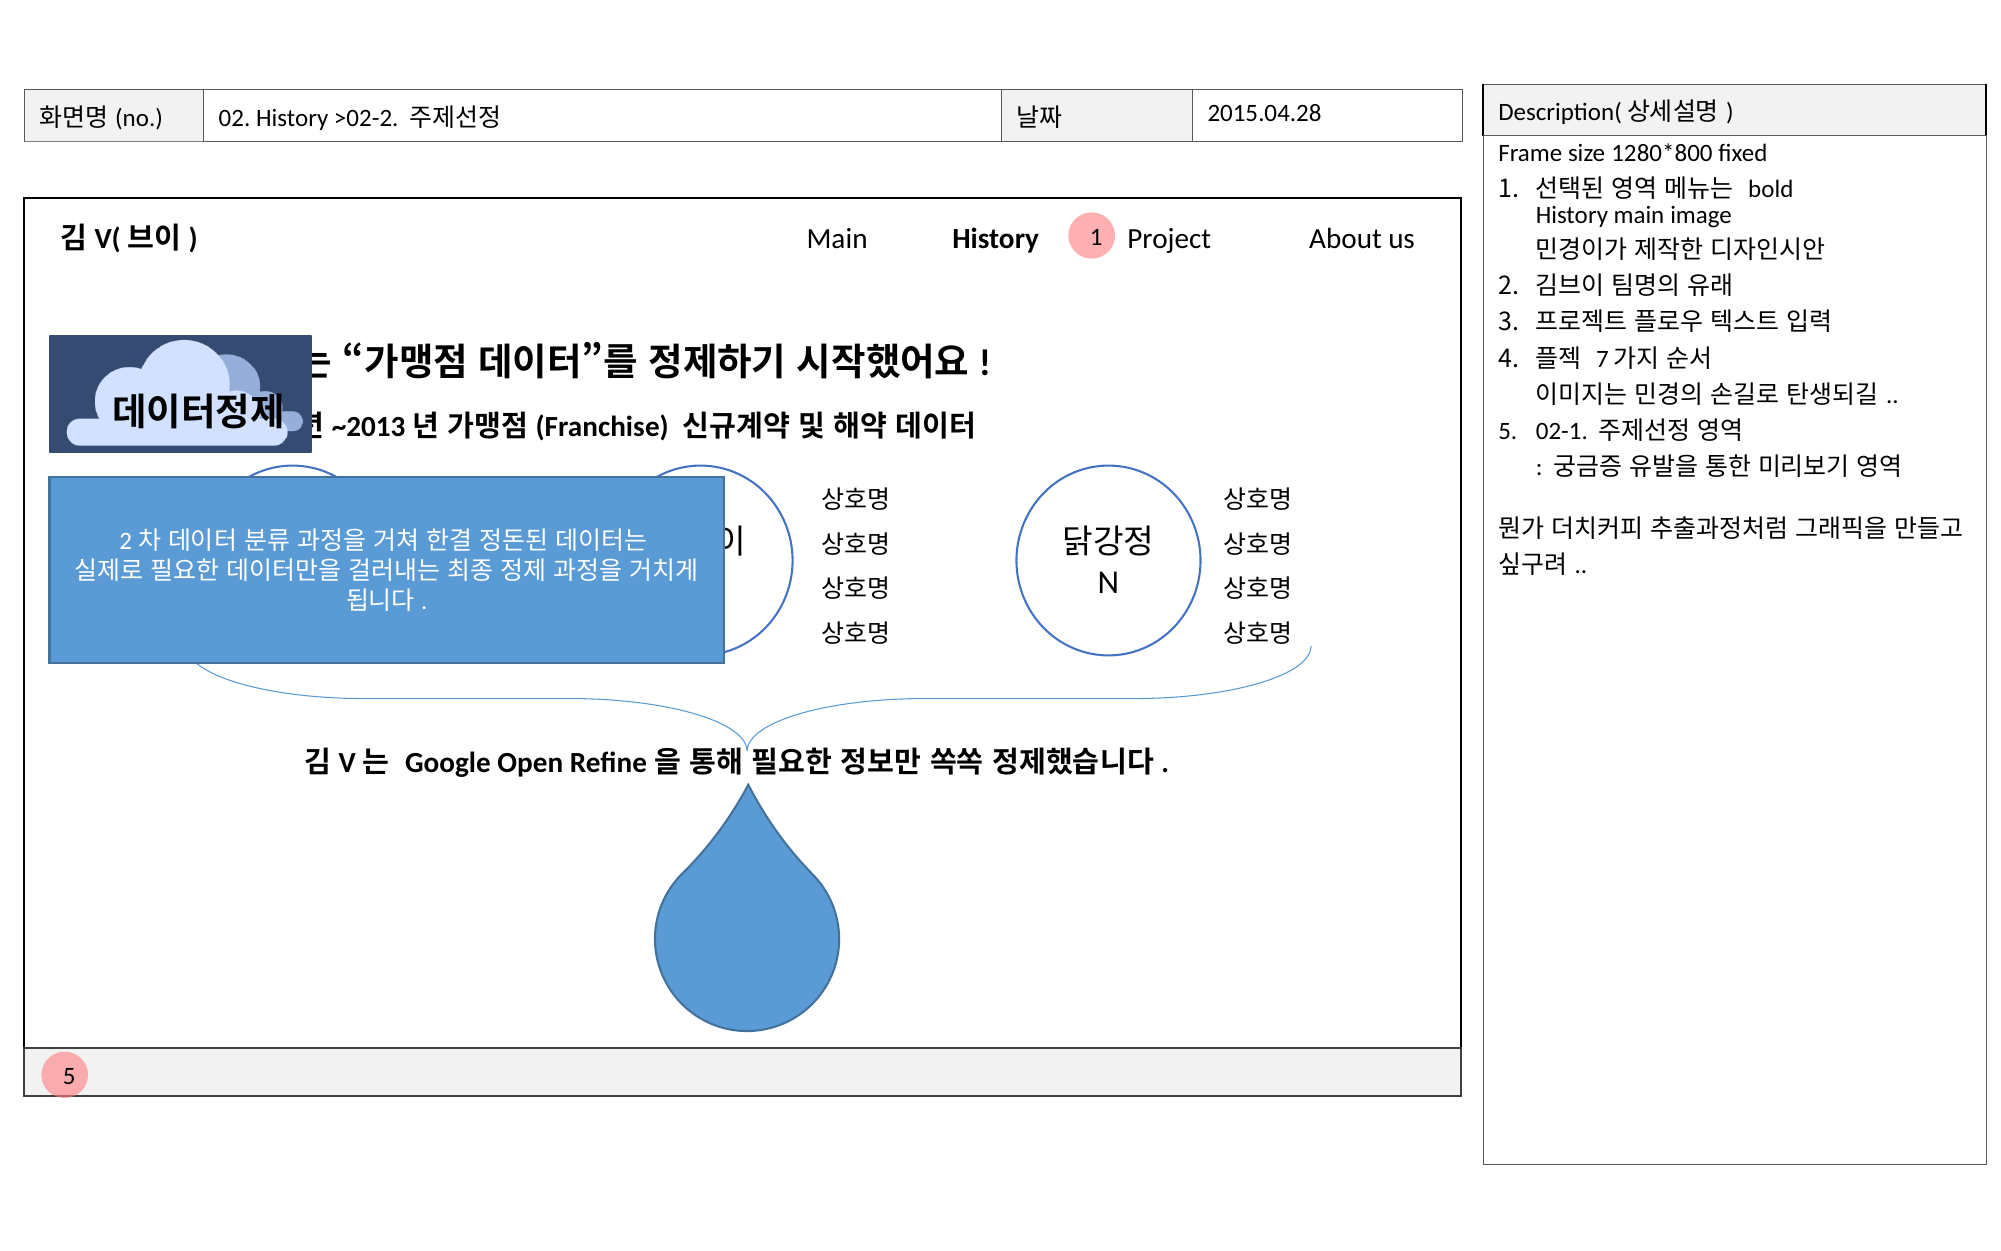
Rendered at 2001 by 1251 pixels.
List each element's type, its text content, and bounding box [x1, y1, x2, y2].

text_box [23, 197, 1462, 1047]
table_header 02. History >02-2. 주제선정 [204, 90, 1001, 141]
text_box 2011년~2013년 가맹점(Franchise) 신규계약 및 해약 데이터 [312, 399, 992, 450]
text_box [653, 782, 841, 1033]
text_box 김V는 “가맹점 데이터”를 정제하기 시작했어요! [208, 330, 1006, 391]
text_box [786, 212, 1442, 263]
text_box [196, 656, 1309, 752]
text_box 김V(브이) [45, 212, 213, 263]
table_header 날짜 [1002, 90, 1192, 141]
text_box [200, 465, 1312, 656]
table_cell Frame size 1280*800 fixed 선택된 영역 메뉴는 bold History main image 민경이가 제작한 디자인시안 김브이 팀명의 유래 프로젝트 플로우 텍스트 입력 플젝 7가지 순서 이미지는 민경의 손길로 탄생되길.. 02-1. 주제선정 영역 : 궁금증 유발을 통한 미리보기 영역 뭔가 더치커피 추출과정처럼 그래픽을 만들고 싶구려.. [1484, 136, 1986, 1164]
table_header 화면명(no.) [25, 90, 203, 141]
table_header 2015.04.28 [1193, 90, 1462, 141]
text_box [23, 1047, 1462, 1097]
text_box 5 [40, 1050, 90, 1099]
picture [49, 335, 312, 453]
text_box 김V는 Google Open Refine을 통해 필요한 정보만 쏙쏙 정제했습니다. [289, 735, 1185, 786]
text_box 2차 데이터 분류 과정을 거쳐 한결 정돈된 데이터는 실제로 필요한 데이터만을 걸러내는 최종 정제 과정을 거치게 됩니다. [48, 476, 725, 664]
table_header Description(상세설명) [1484, 85, 1985, 135]
